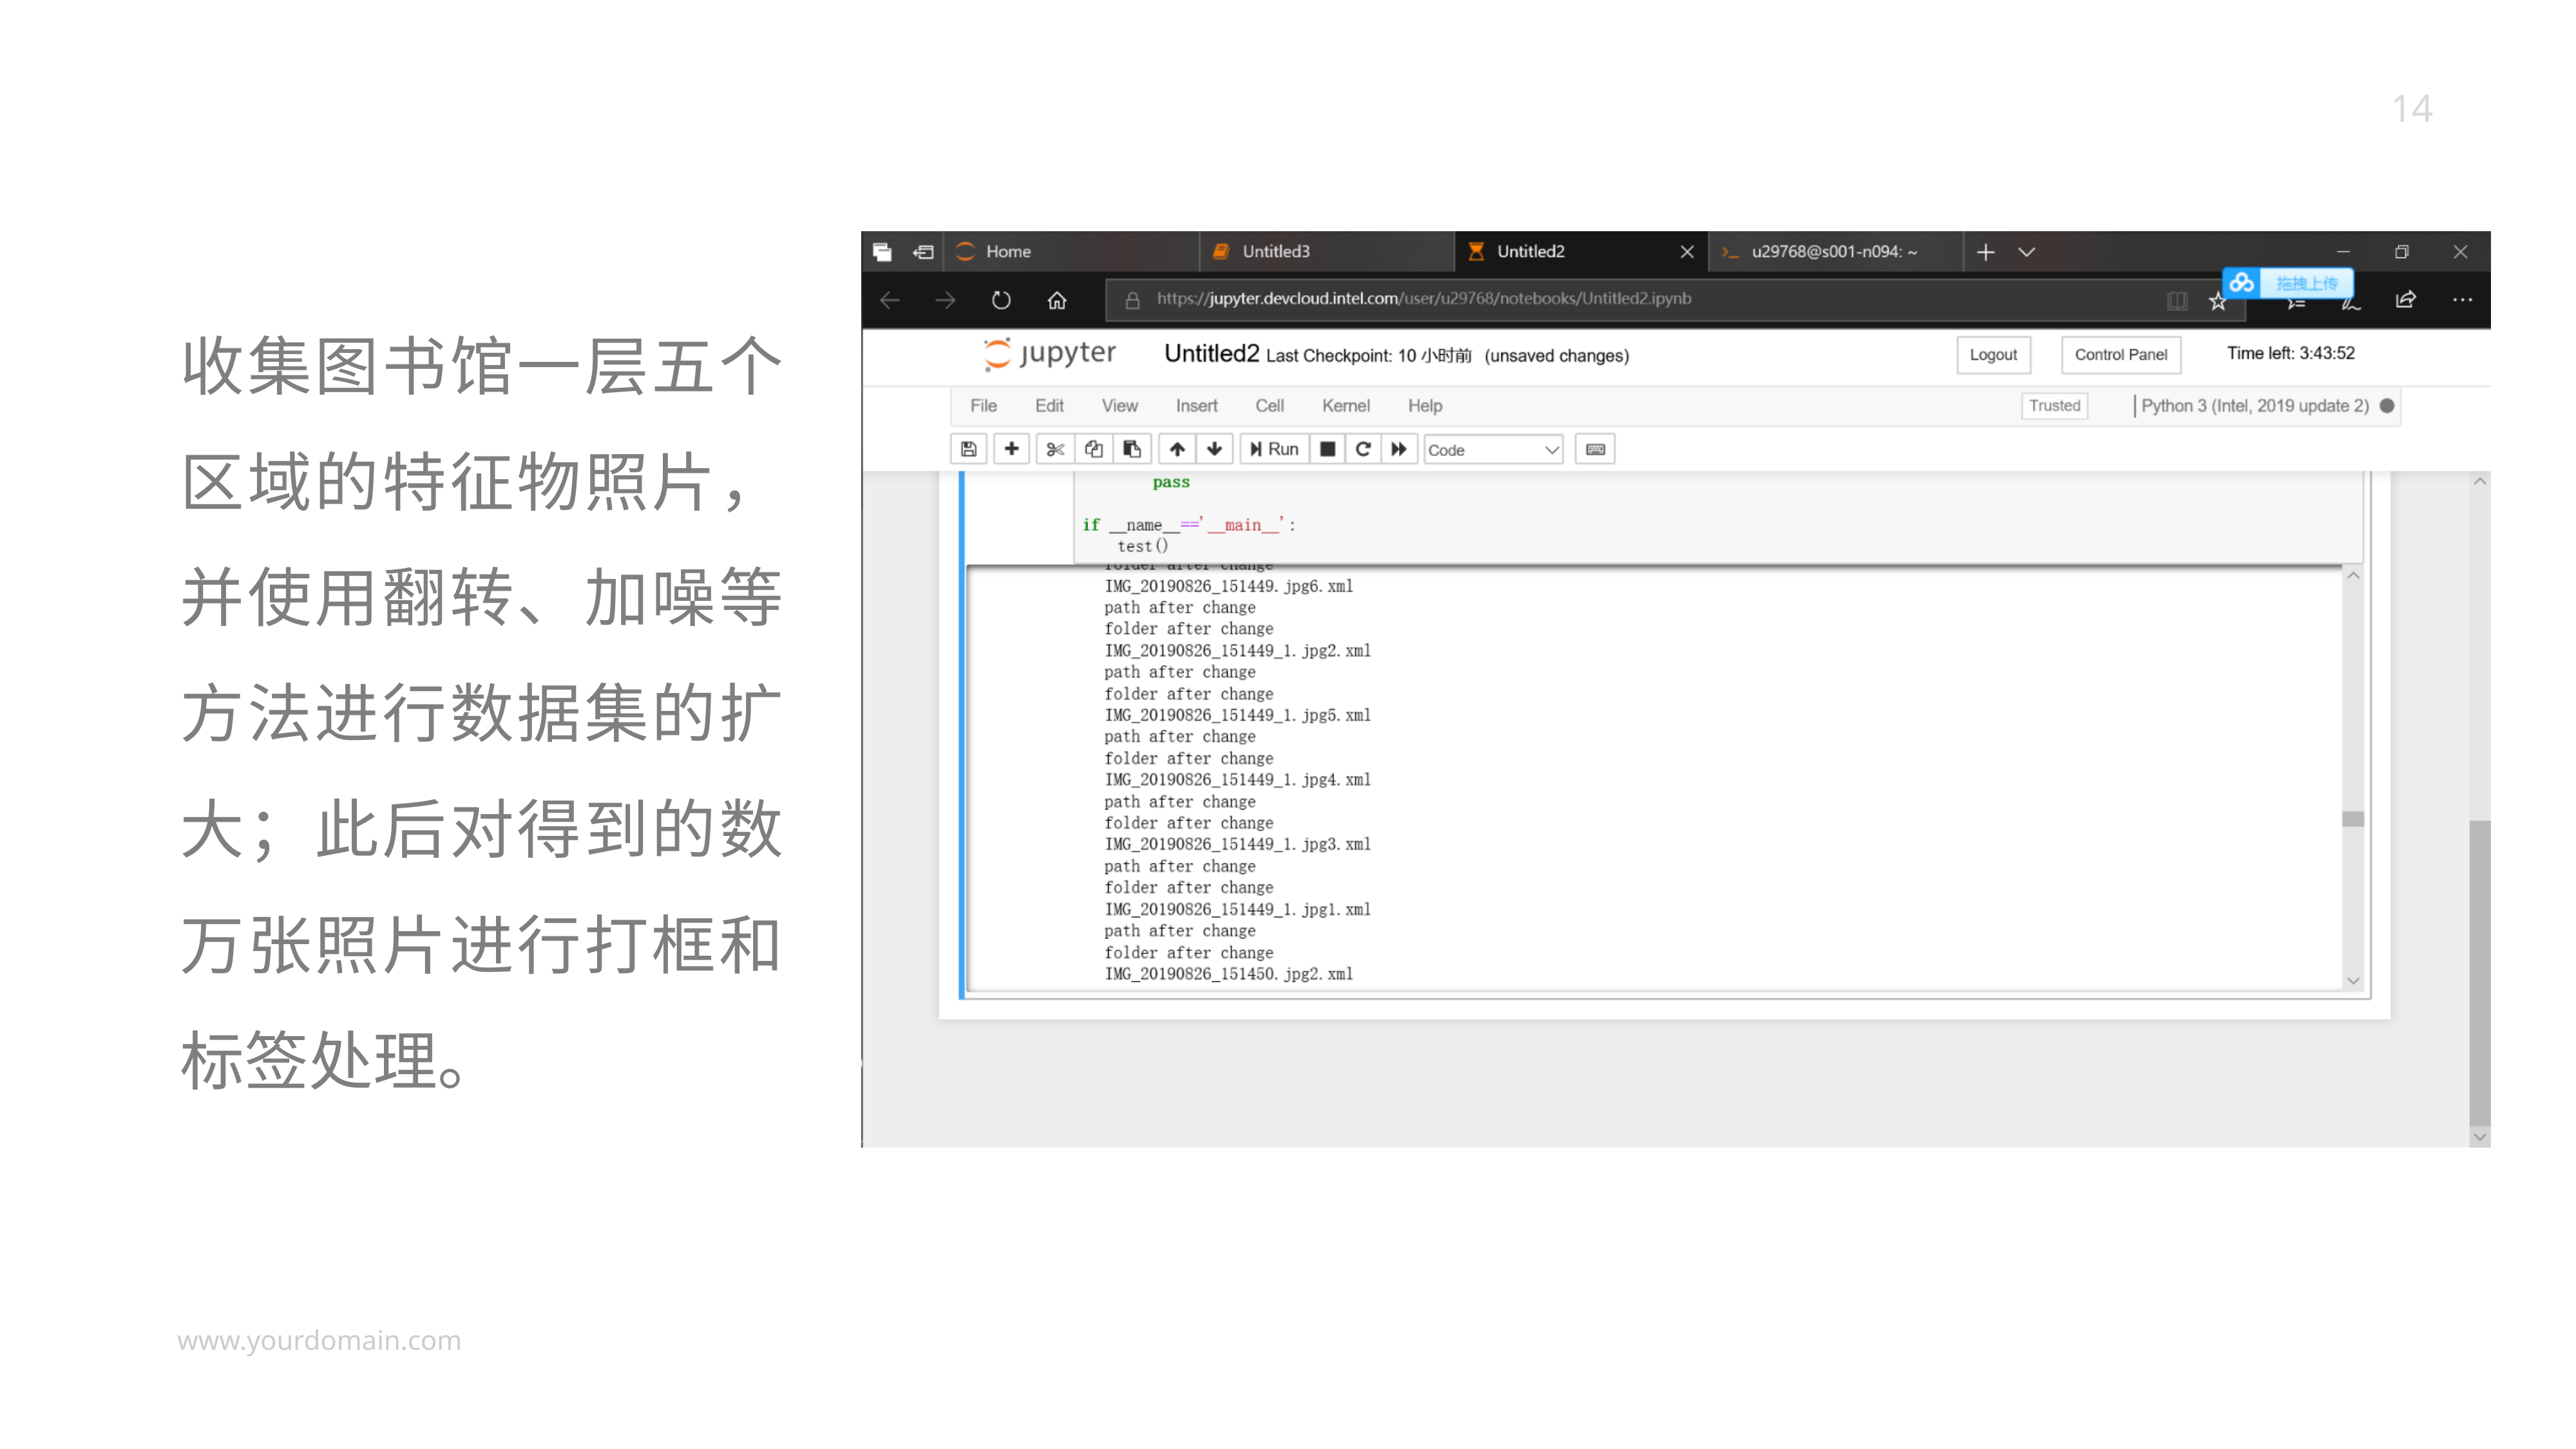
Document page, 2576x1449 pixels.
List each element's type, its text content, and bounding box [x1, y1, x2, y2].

picture [861, 231, 2491, 1148]
text_box 收集图书馆一层五个区域的特征物照片，并使用翻转、加噪等方法进行数据集的扩大；此后对得到的数万张照片进行打框和标签处理。 [170, 281, 794, 1103]
